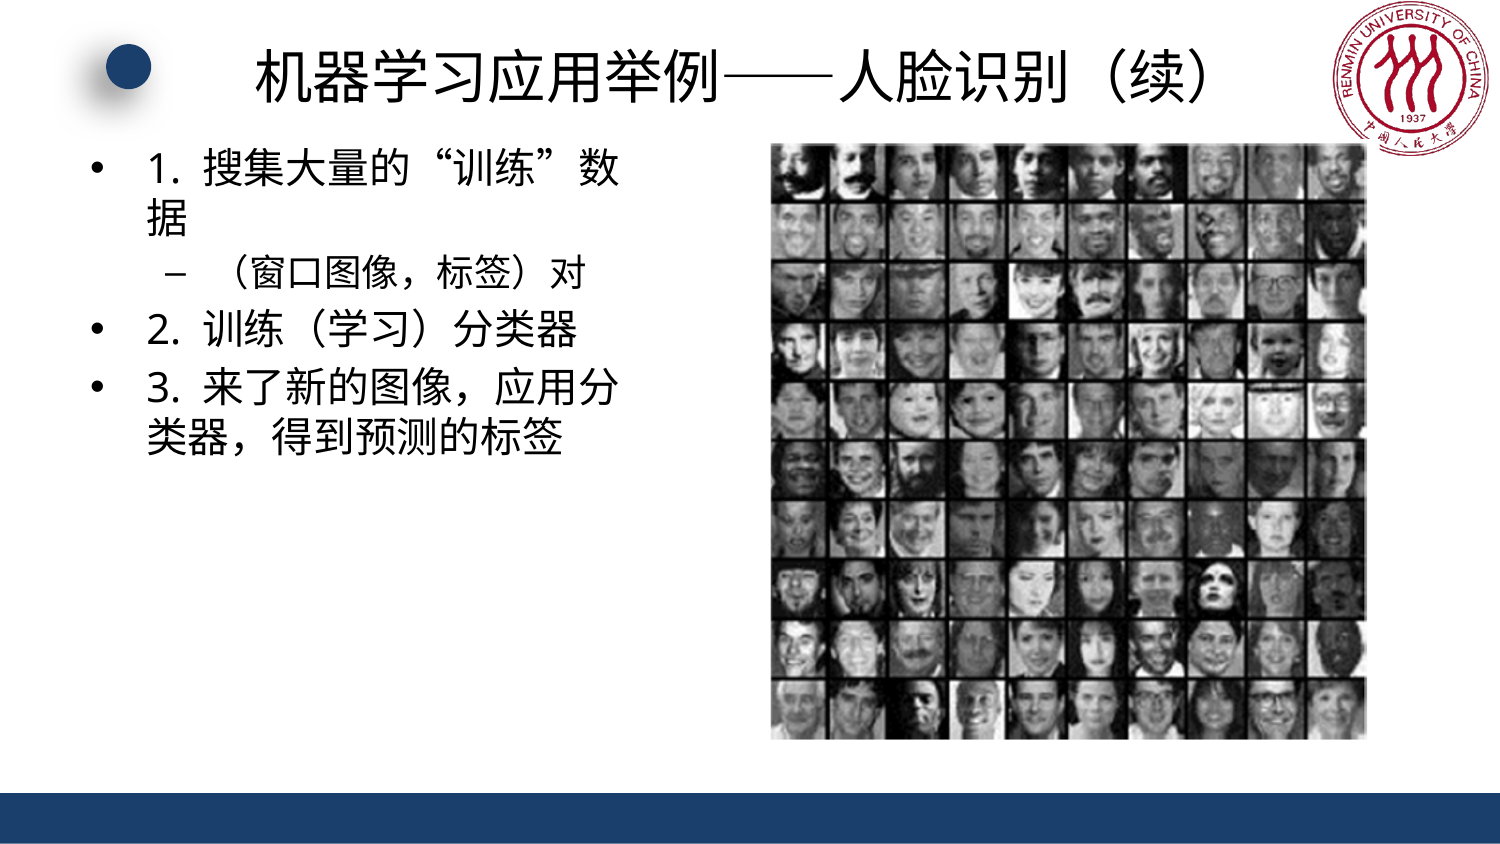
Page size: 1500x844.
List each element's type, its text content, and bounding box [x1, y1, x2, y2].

picture [749, 0, 1500, 751]
title 机器学习应用举例——人脸识别（续） [75, 33, 1425, 116]
